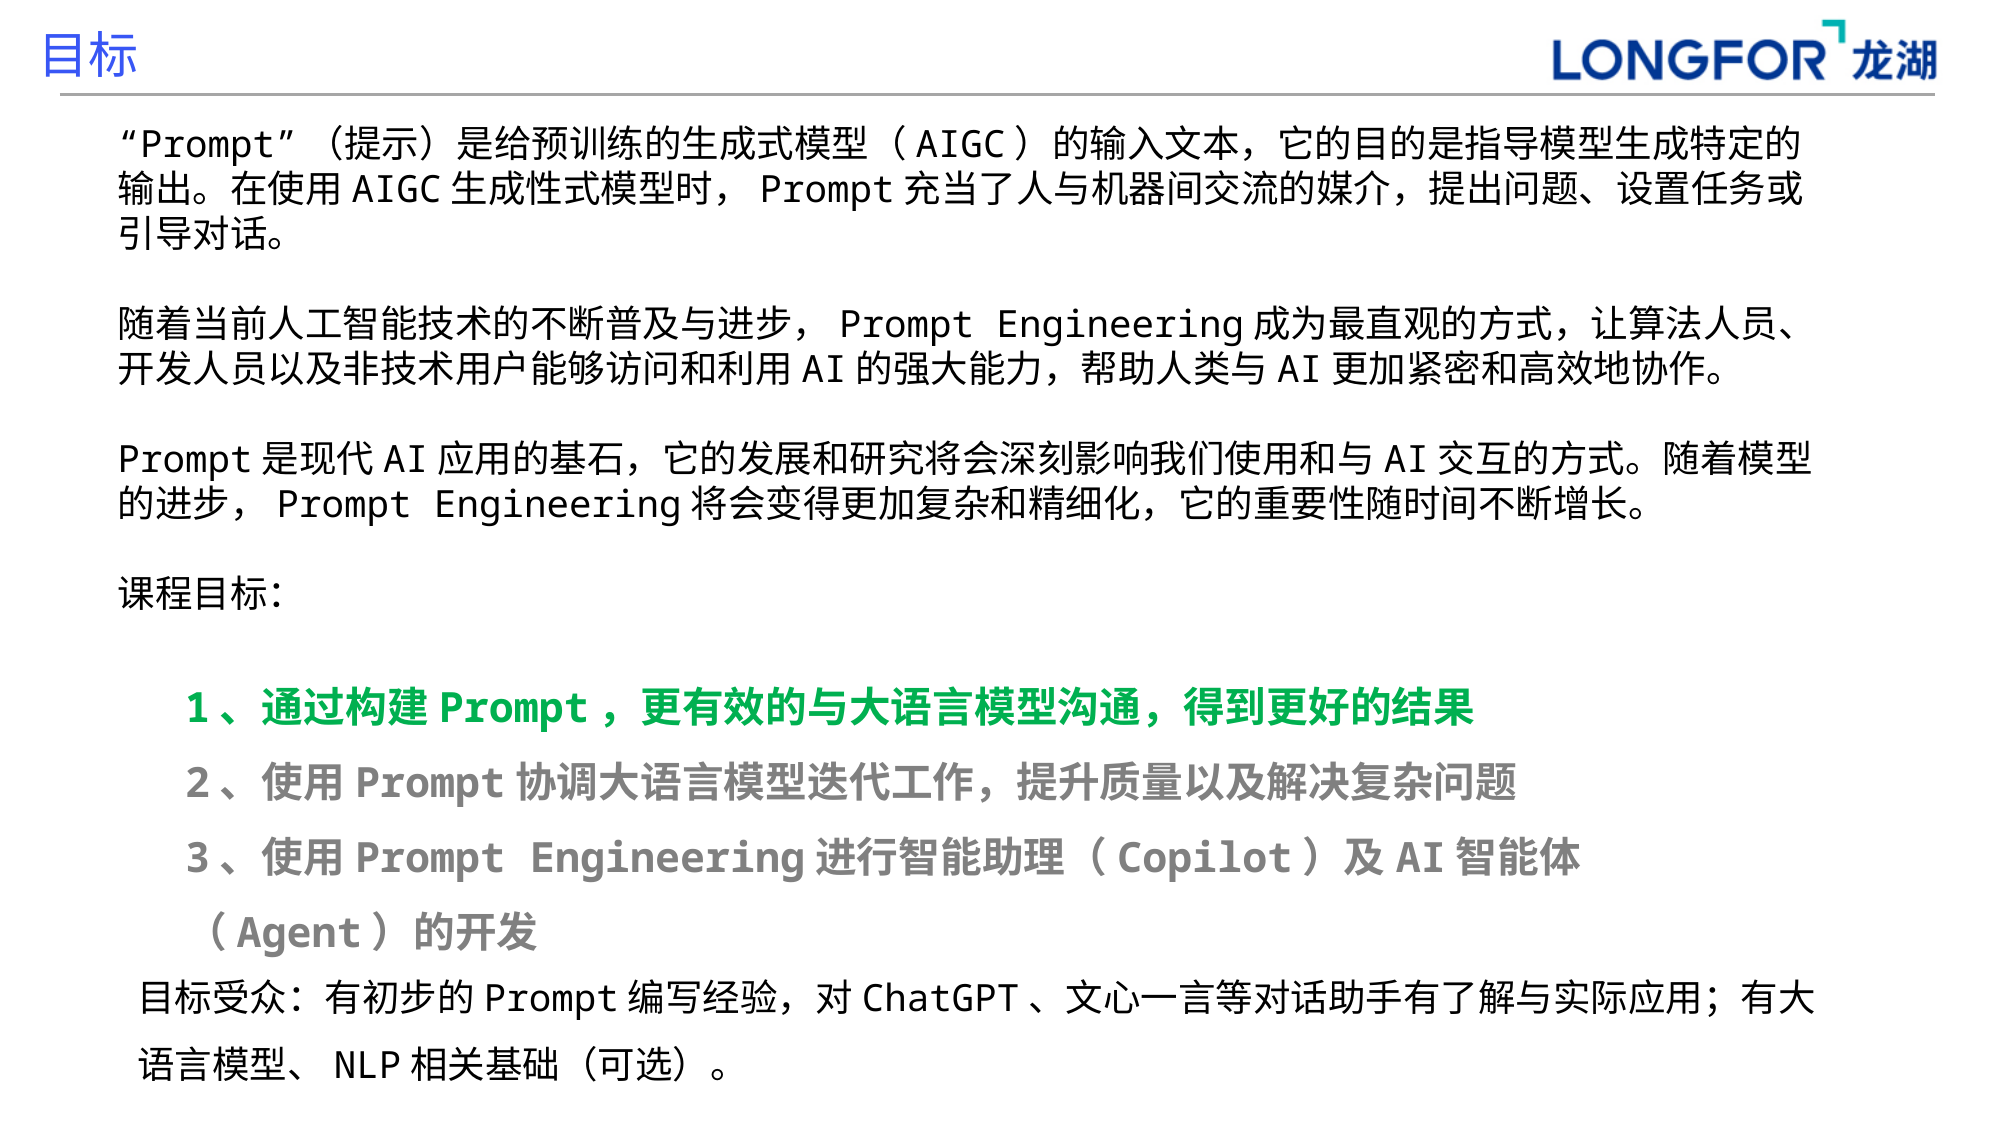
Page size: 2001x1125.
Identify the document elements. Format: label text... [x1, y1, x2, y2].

text_box 目标受众：有初步的Prompt编写经验，对ChatGPT、文心一言等对话助手有了解与实际应用；有大语言模型、NLP相关基础（可选）。 [122, 943, 1854, 1094]
text_box “Prompt”（提示）是给预训练的生成式模型（AIGC）的输入文本，它的目的是指导模型生成特定的输出。在使用AIGC生成性式模型时，Prompt充当了人与机器间交流的媒介，提出问题、设置任务或引导对话。 随着当前人工智能技术的不断普及与进步，Prompt Engineering成为最直观的方式，让算法人员、开发人员以及非技术用户能够访问和利用AI的强大能力，帮助人类与AI更加紧密和高效地协作。 Prompt是现代AI应用的基石，它的发展和研究将会深刻影响我们使用和与AI交互的方式。随着模型的进步，Prompt Engineering将会变得更加复杂和精细化，它的重要性随时间不断增长。 课程目标： [102, 112, 1835, 623]
text_box 目标 [24, 16, 1379, 91]
text_box 1、通过构建Prompt，更有效的与大语言模型沟通，得到更好的结果 2、使用Prompt协调大语言模型迭代工作，提升质量以及解决复杂问题 3、使用Prompt Engineering进行智能助理（Copilot）及AI智能体（Agent）的开发 [170, 648, 1807, 943]
picture [1535, 3, 1952, 96]
